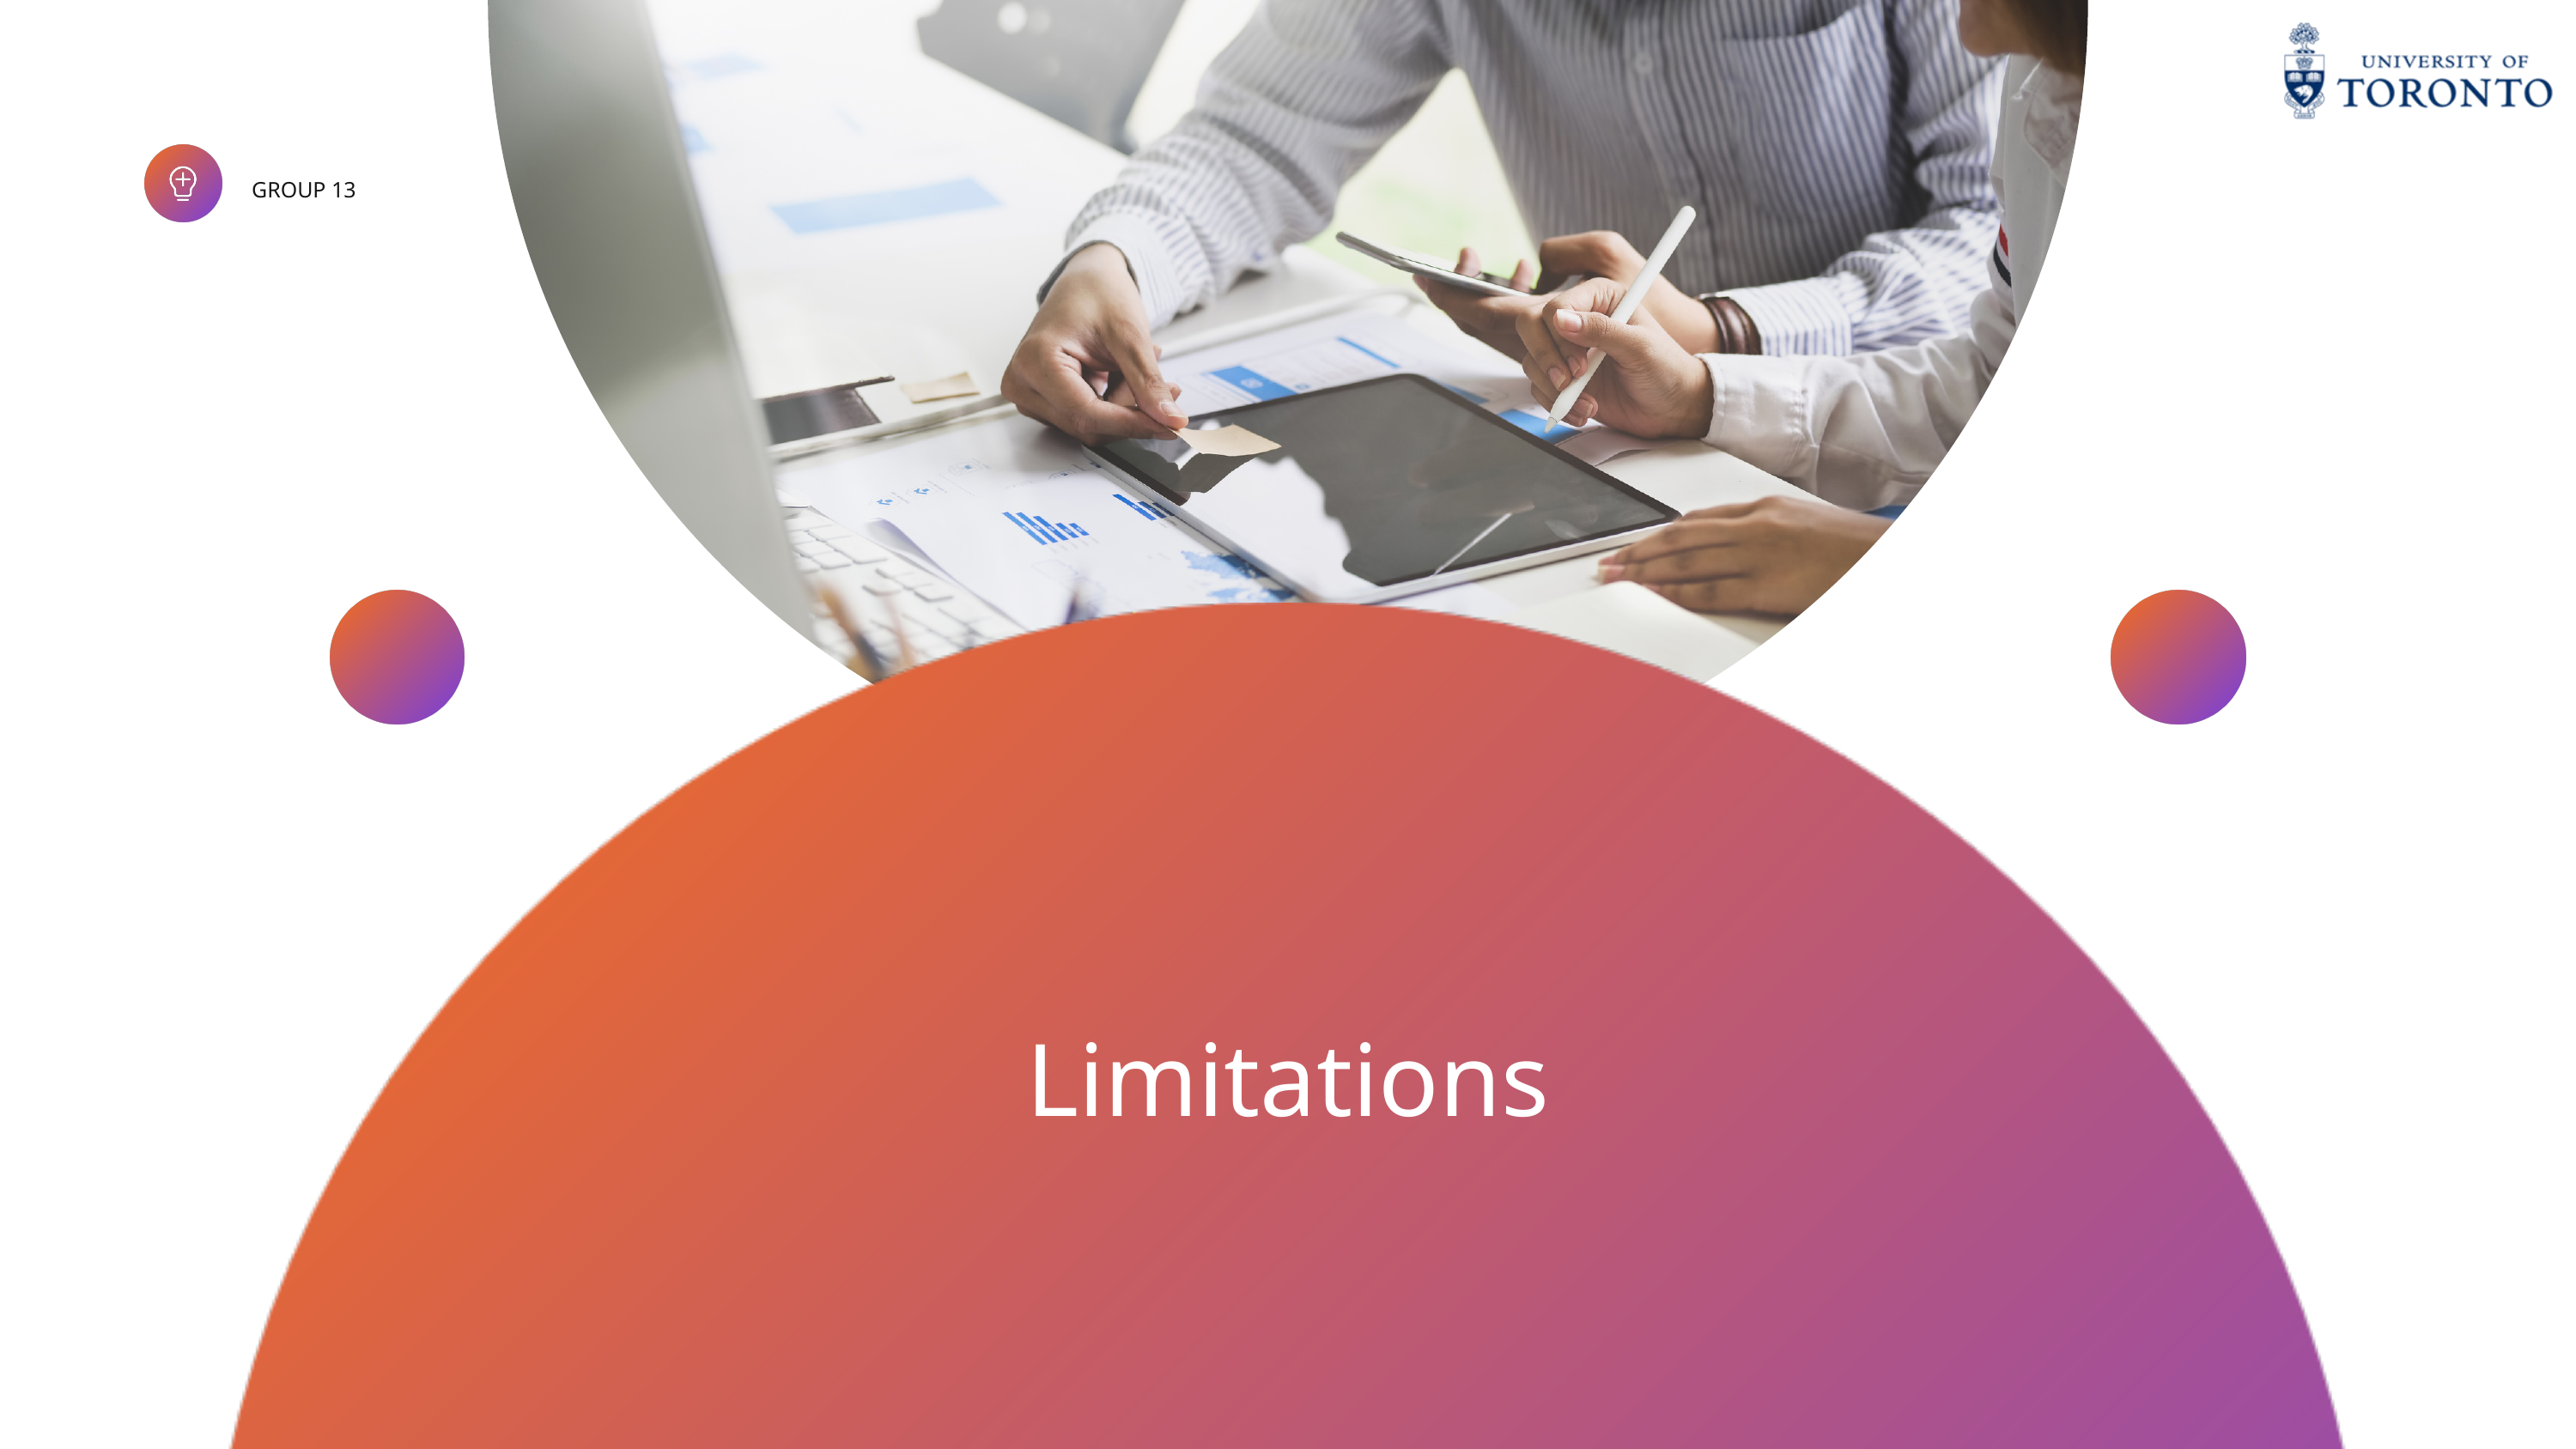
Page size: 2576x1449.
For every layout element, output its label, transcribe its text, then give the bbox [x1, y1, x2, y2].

picture [144, 144, 222, 222]
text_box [487, 0, 2088, 600]
picture [206, 590, 2370, 1449]
text_box GROUP 13 [252, 172, 483, 203]
picture [2261, 0, 2576, 188]
